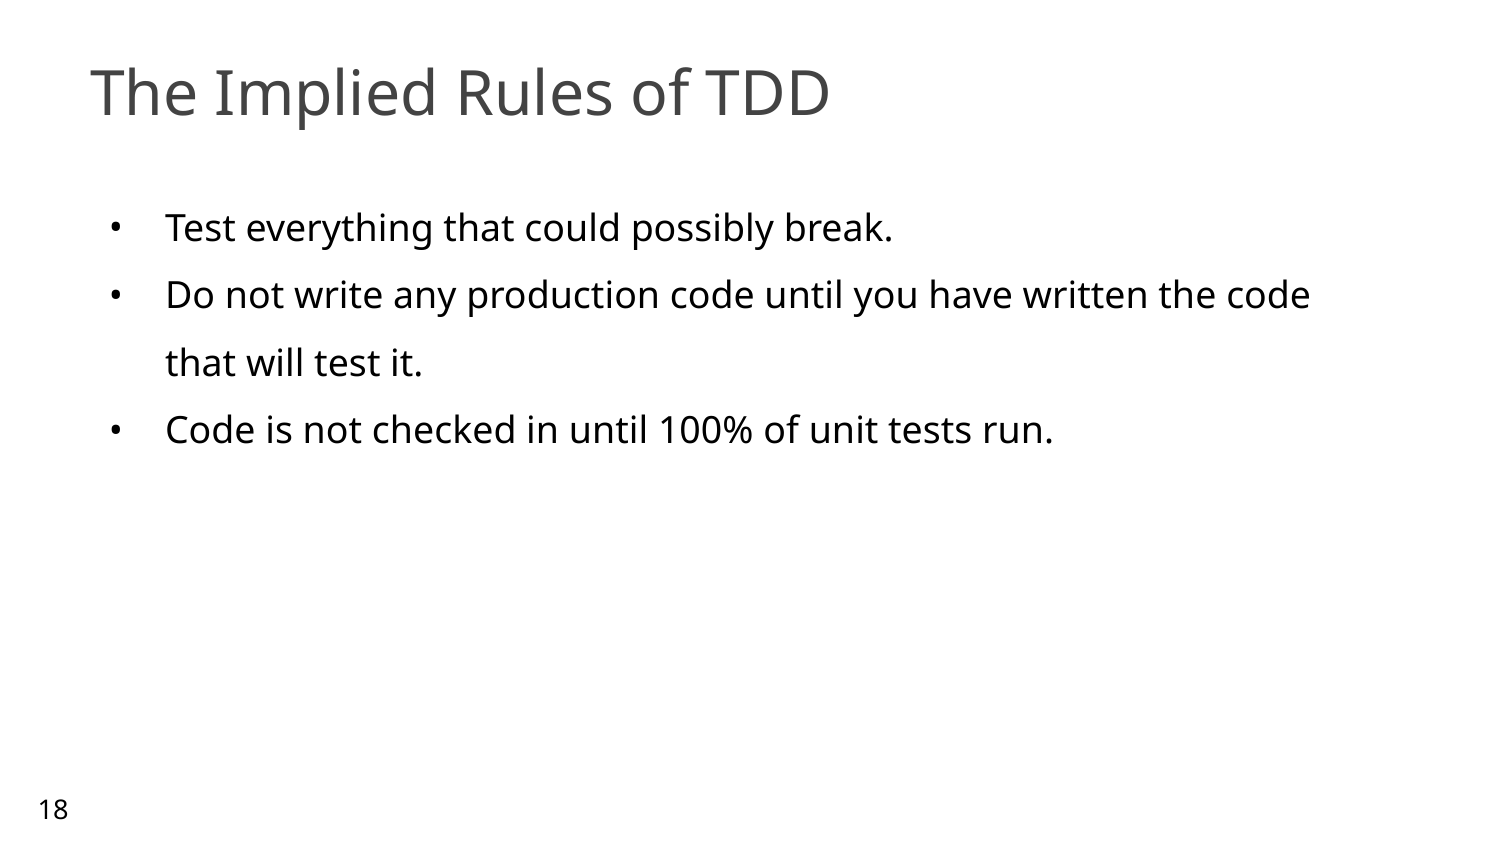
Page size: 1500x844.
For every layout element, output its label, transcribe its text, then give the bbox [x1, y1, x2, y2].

title The Implied Rules of TDD [75, 33, 1425, 148]
slide_number 18 [22, 795, 113, 825]
list Test everything that could possibly break. Do not write any production code until you have written the code that will test it. Code is not checked in until 100% of unit tests run. [75, 166, 1343, 692]
